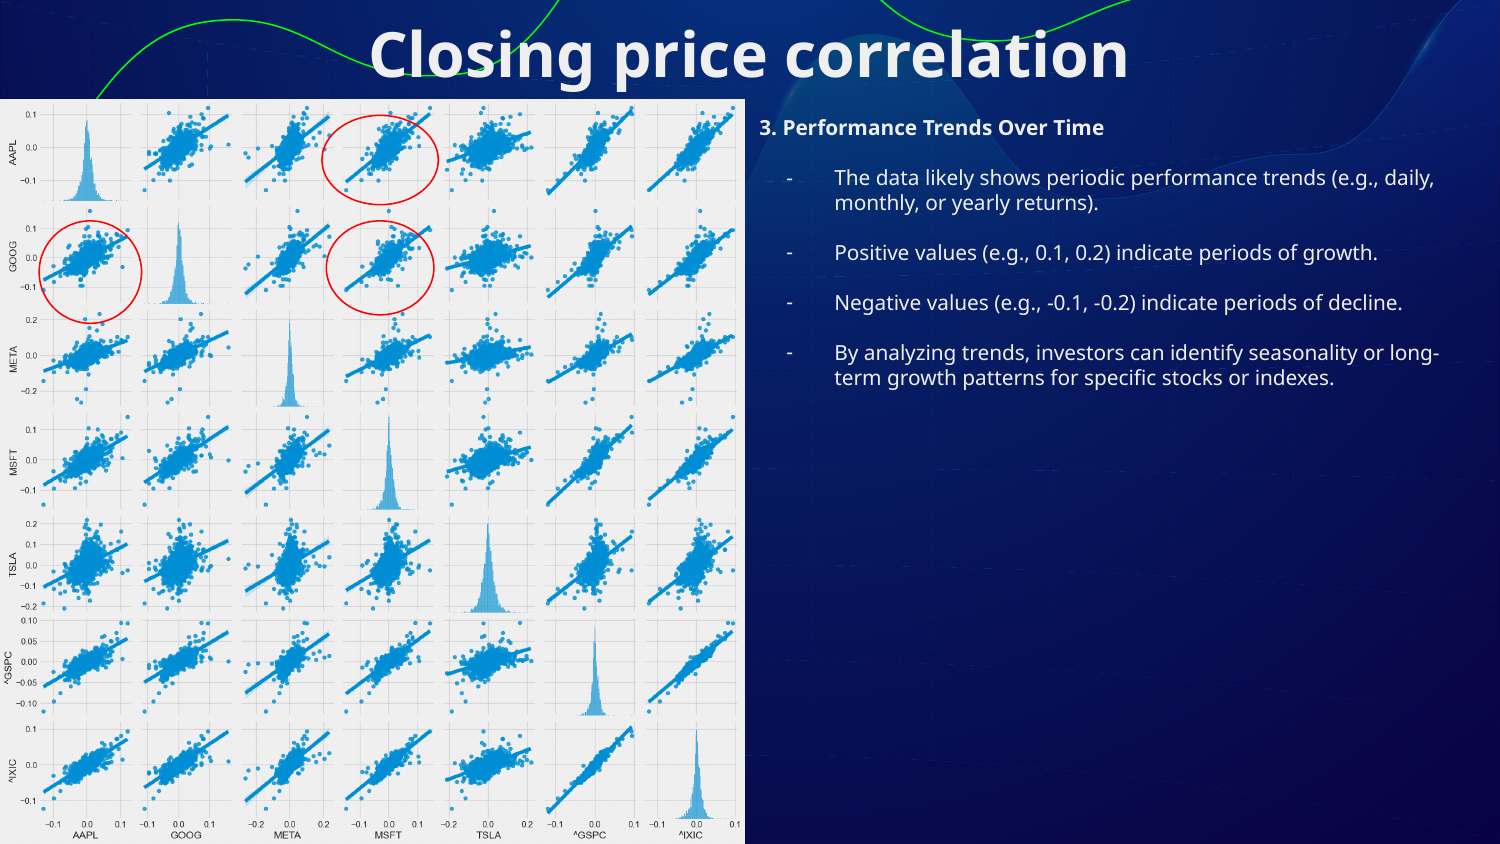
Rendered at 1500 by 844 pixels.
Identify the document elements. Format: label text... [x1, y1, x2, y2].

text_box 3. Performance Trends Over Time The data likely shows periodic performance trends (e.g., daily, monthly, or yearly returns). Positive values (e.g., 0.1, 0.2) indicate periods of growth. Negative values (e.g., -0.1, -0.2) indicate periods of decline. By analyzing trends, investors can identify seasonality or long-term growth patterns for specific stocks or indexes. [746, 99, 1473, 405]
title Closing price correlation [118, 0, 1382, 94]
picture [0, 99, 745, 844]
